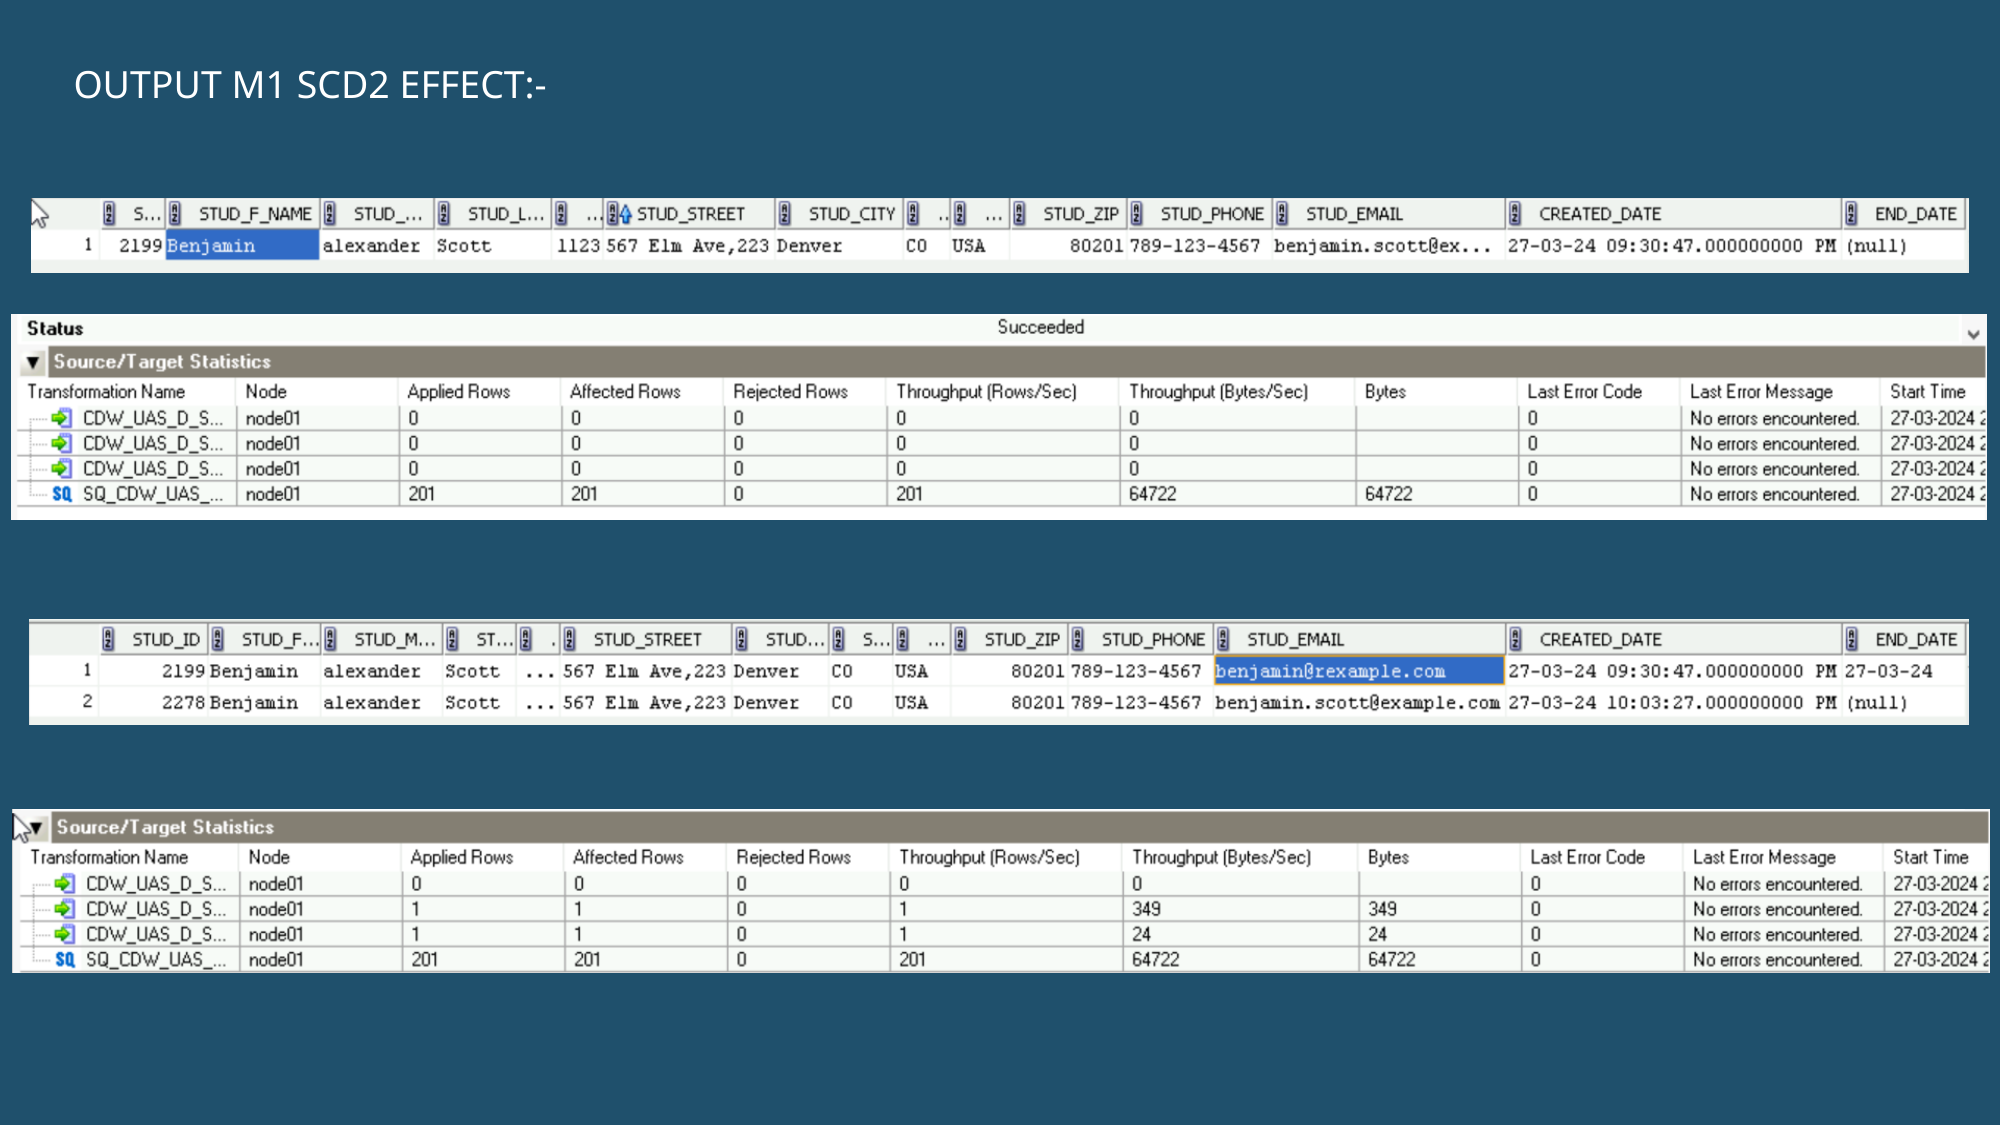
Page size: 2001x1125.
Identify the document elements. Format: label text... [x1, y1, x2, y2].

text_box OUTPUT M1 SCD2 EFFECT:- [58, 30, 1059, 114]
picture [11, 809, 1991, 973]
picture [31, 197, 1969, 273]
picture [10, 314, 1987, 520]
picture [29, 618, 1969, 726]
